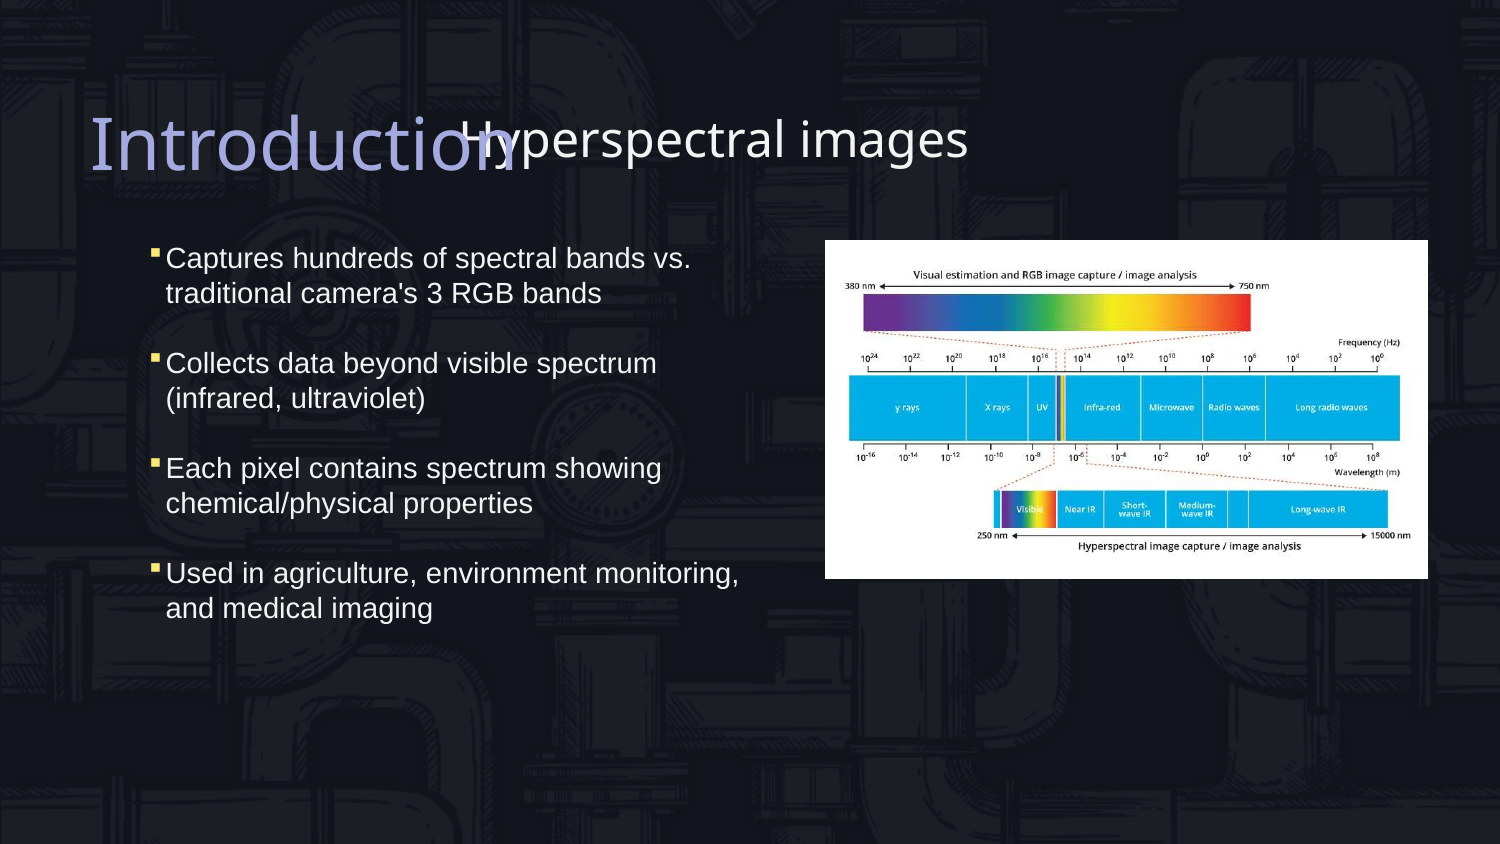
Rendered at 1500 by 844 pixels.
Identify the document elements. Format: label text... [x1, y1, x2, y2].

subtitle Hyperspectral images [353, 37, 1075, 183]
picture [824, 240, 1428, 580]
subtitle Captures hundreds of spectral bands vs. traditional camera's 3 RGB bands Collects data beyond visible spectrum (infrared, ultraviolet) Each pixel contains spectrum showing chemical/physical properties Used in agriculture, environment monitoring, and medical imaging [48, 224, 797, 735]
text_box Introduction [12, 79, 598, 203]
